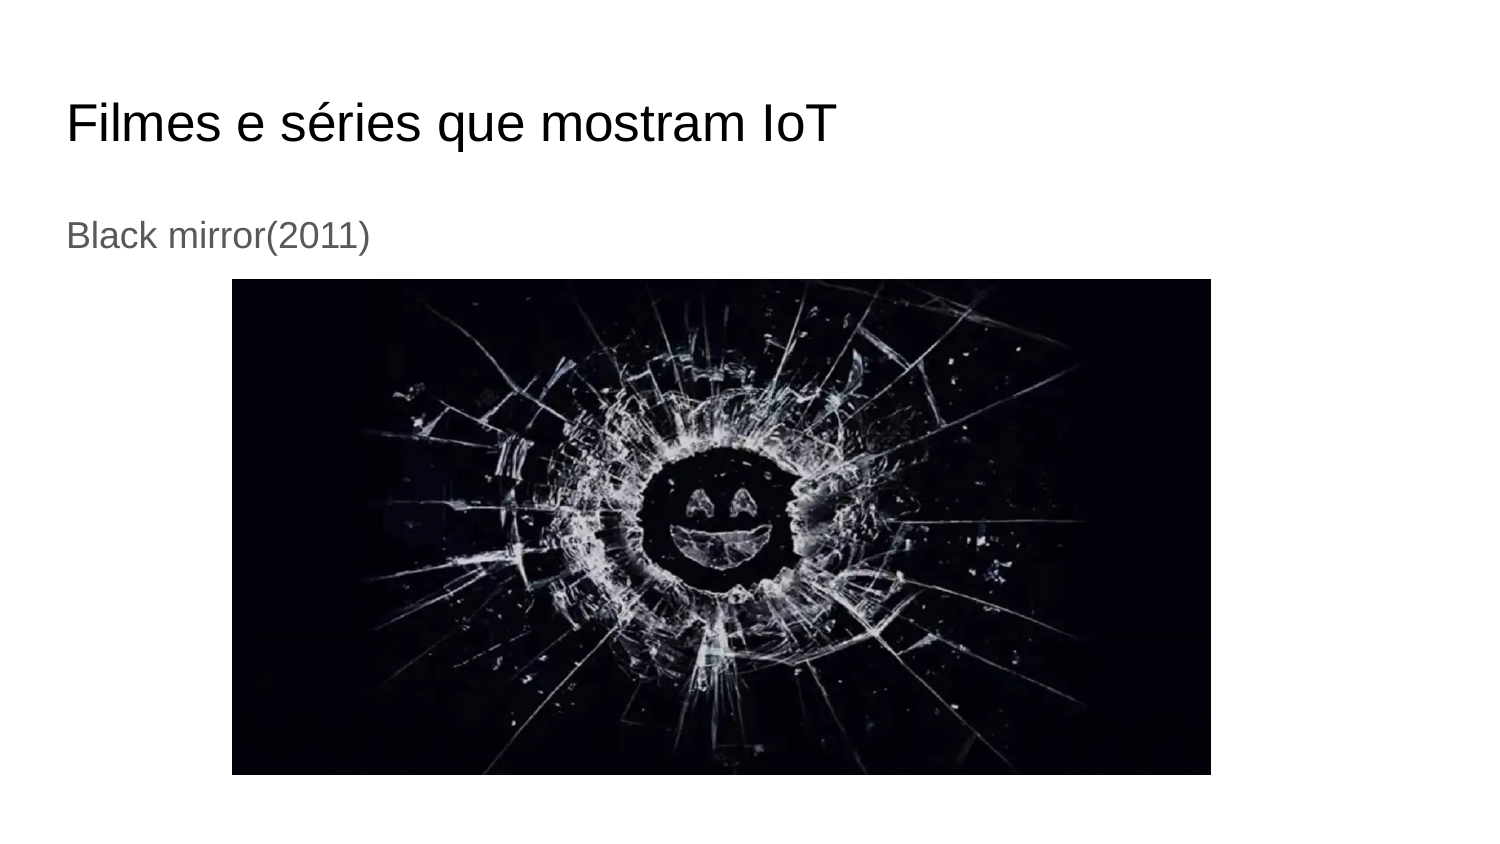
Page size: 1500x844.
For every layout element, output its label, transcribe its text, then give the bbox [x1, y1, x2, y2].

picture [231, 278, 1211, 775]
title Filmes e séries que mostram IoT [51, 72, 1449, 167]
list Black mirror(2011) [51, 189, 1449, 750]
